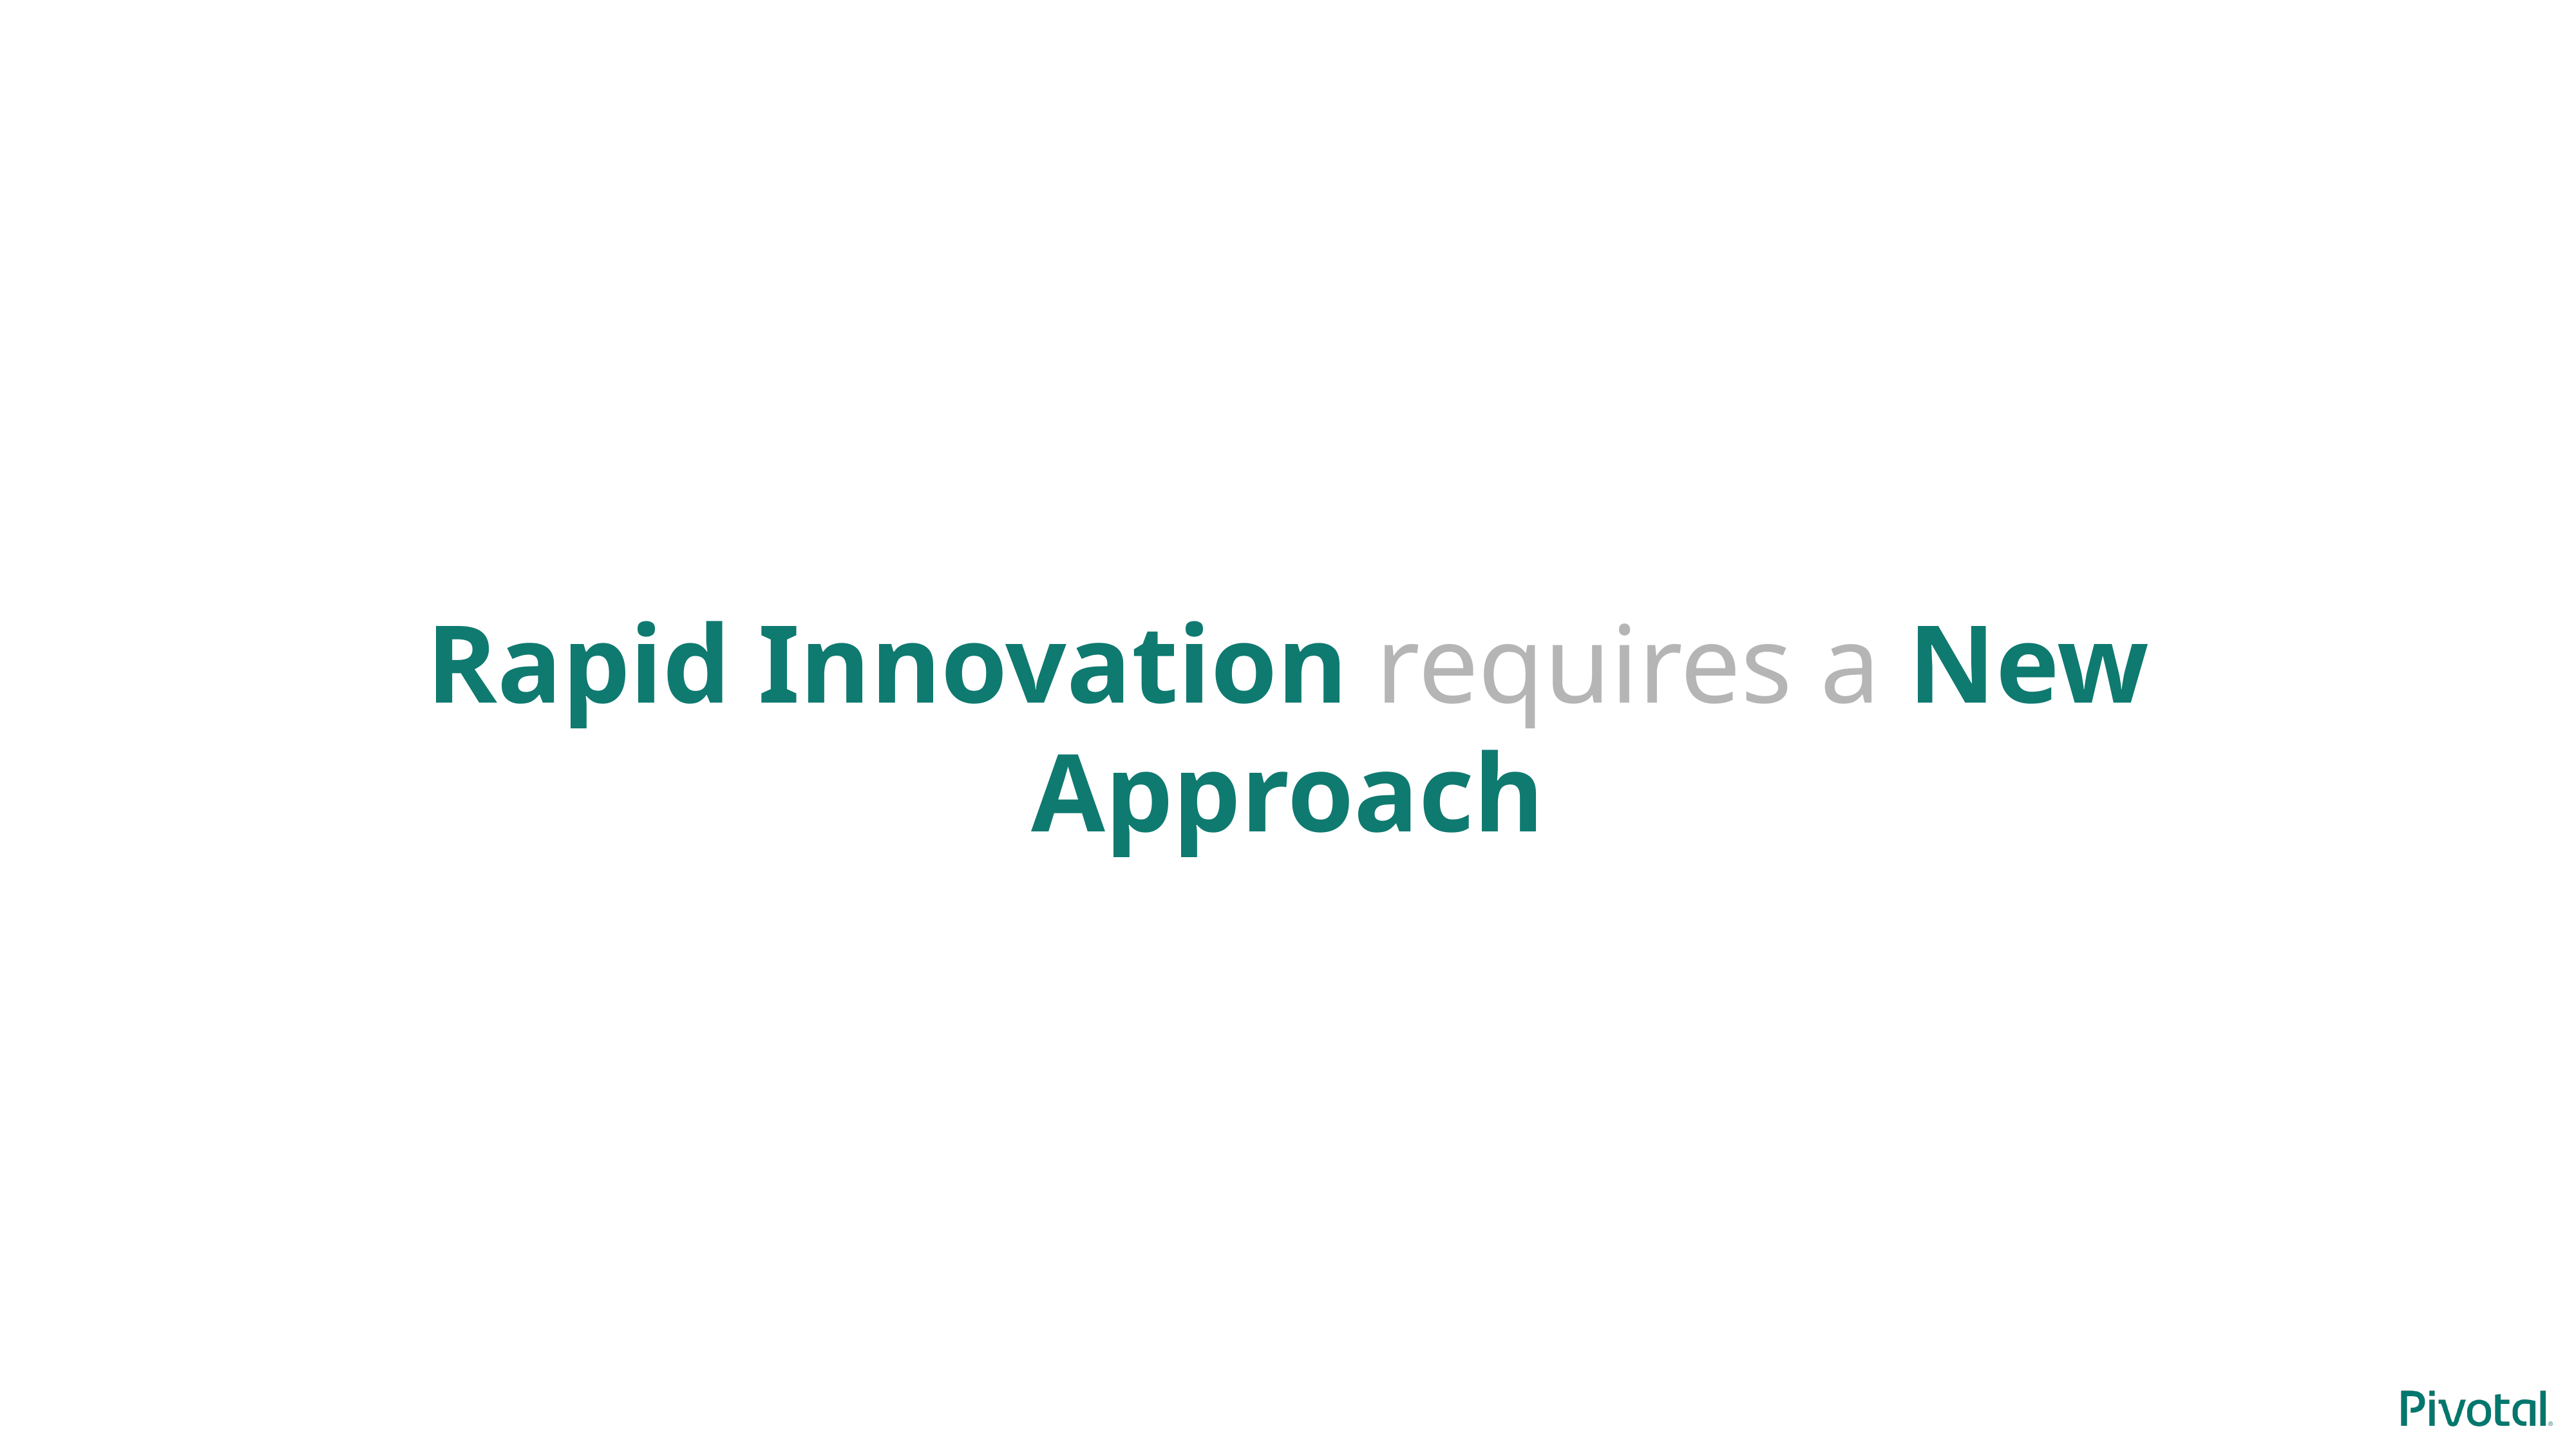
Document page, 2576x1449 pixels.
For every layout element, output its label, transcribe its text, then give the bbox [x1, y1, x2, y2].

title Rapid Innovation requires a New Approach [187, 478, 2389, 971]
picture [2339, 1356, 2576, 1449]
